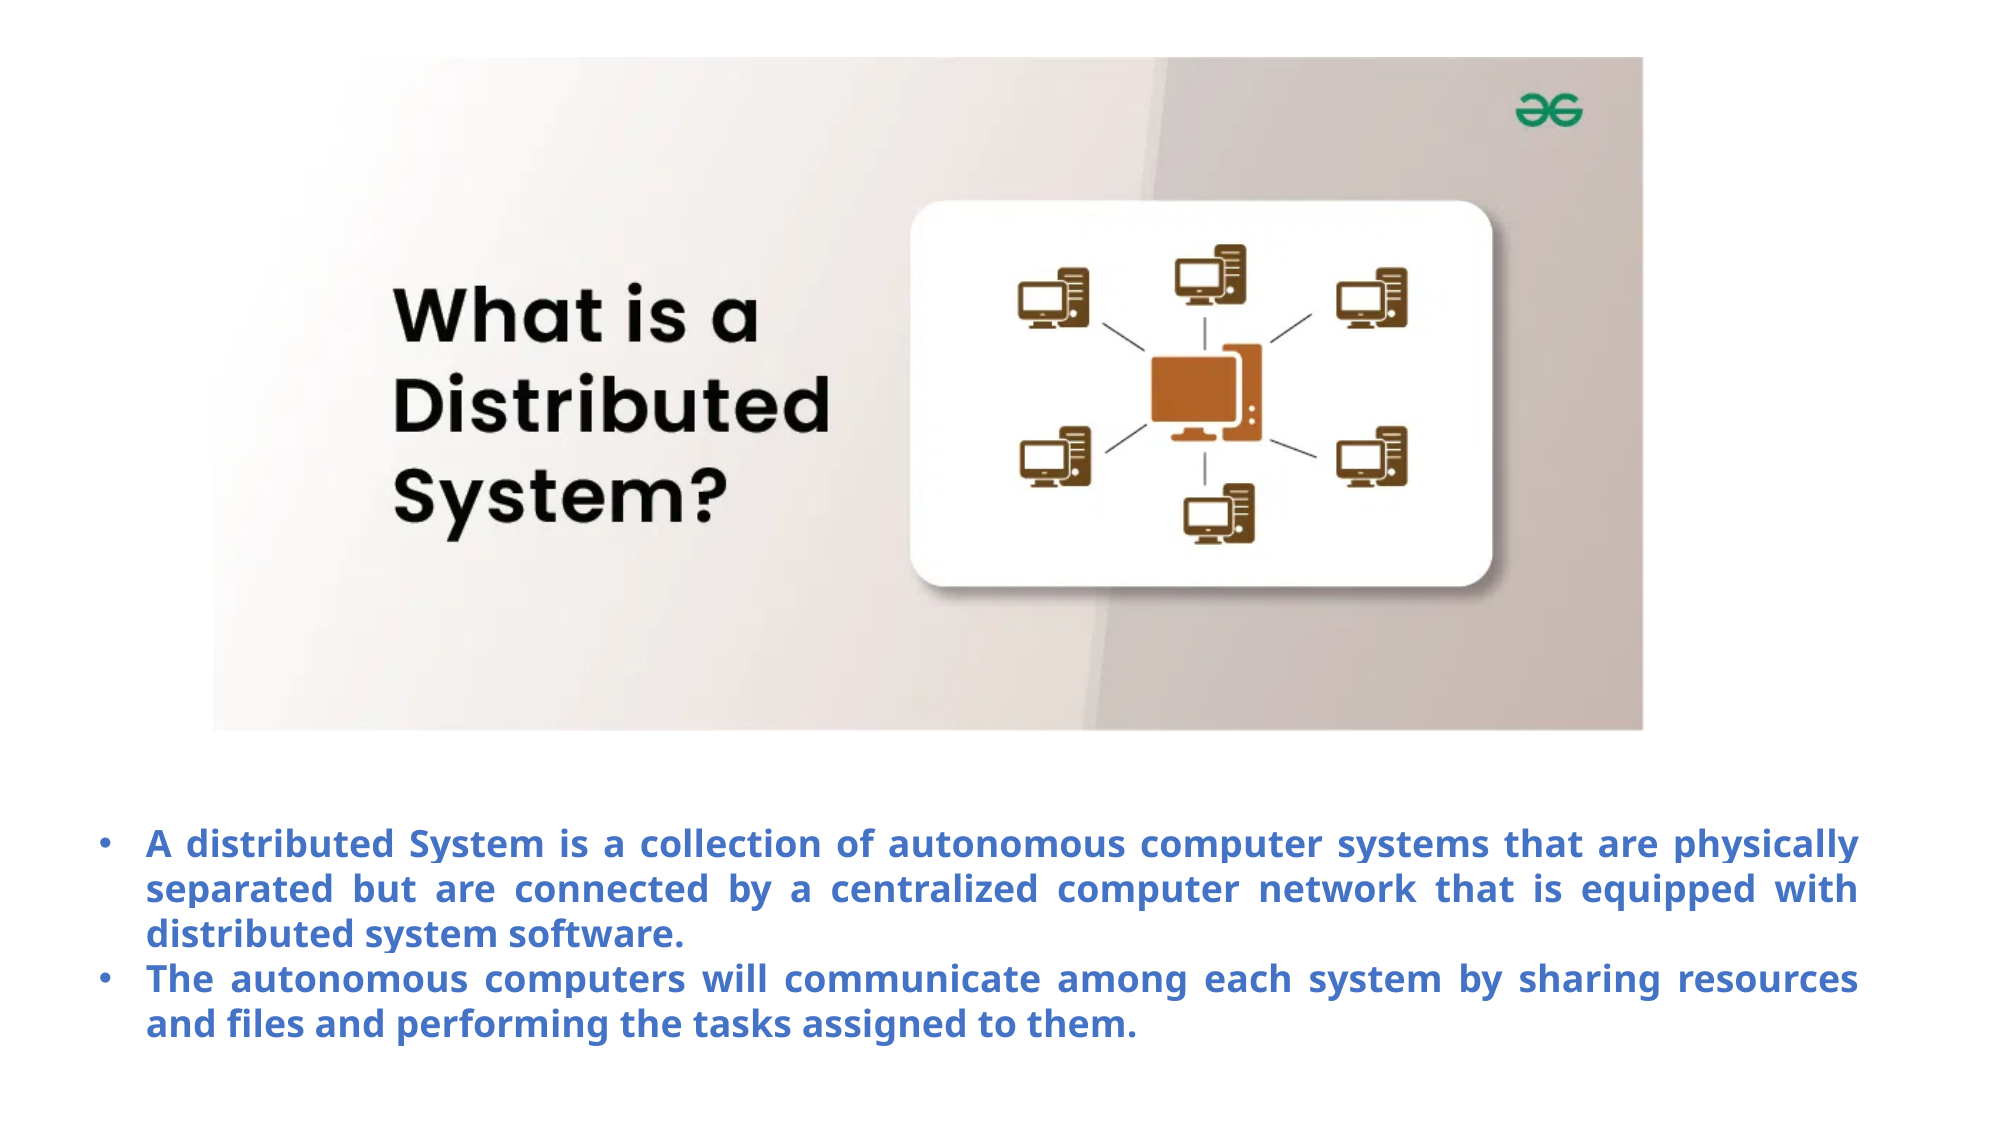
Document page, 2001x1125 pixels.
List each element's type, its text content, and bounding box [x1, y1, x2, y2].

text_box A distributed System is a collection of autonomous computer systems that are physically separated but are connected by a centralized computer network that is equipped with distributed system software. The autonomous computers will communicate among each system by sharing resources and files and performing the tasks assigned to them. [84, 812, 1876, 1053]
picture [213, 57, 1644, 731]
